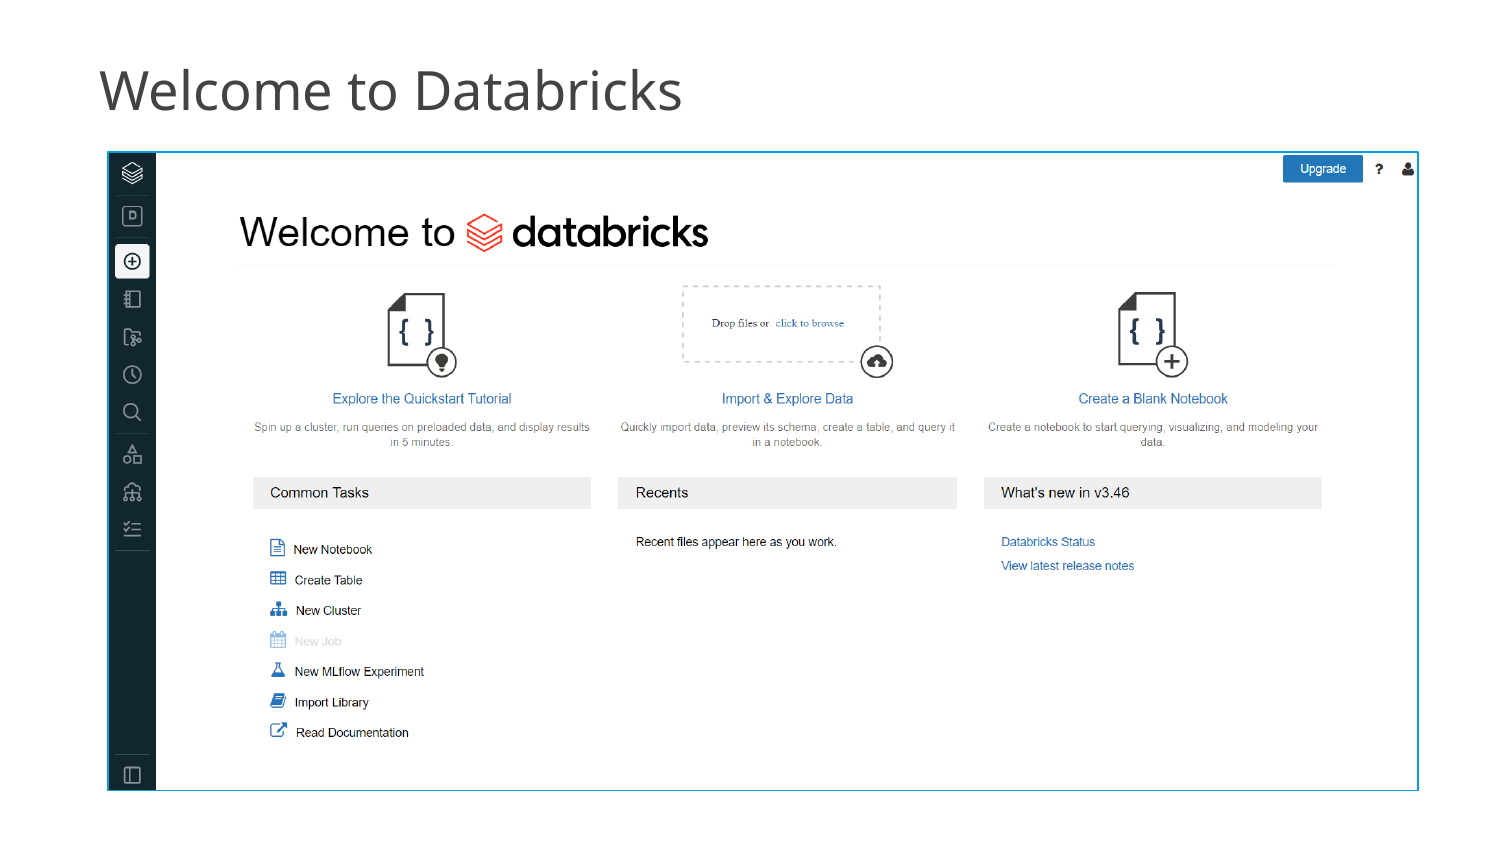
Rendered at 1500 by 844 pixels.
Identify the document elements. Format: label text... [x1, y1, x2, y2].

text_box Welcome to Databricks [84, 58, 1226, 118]
picture [110, 154, 1416, 789]
